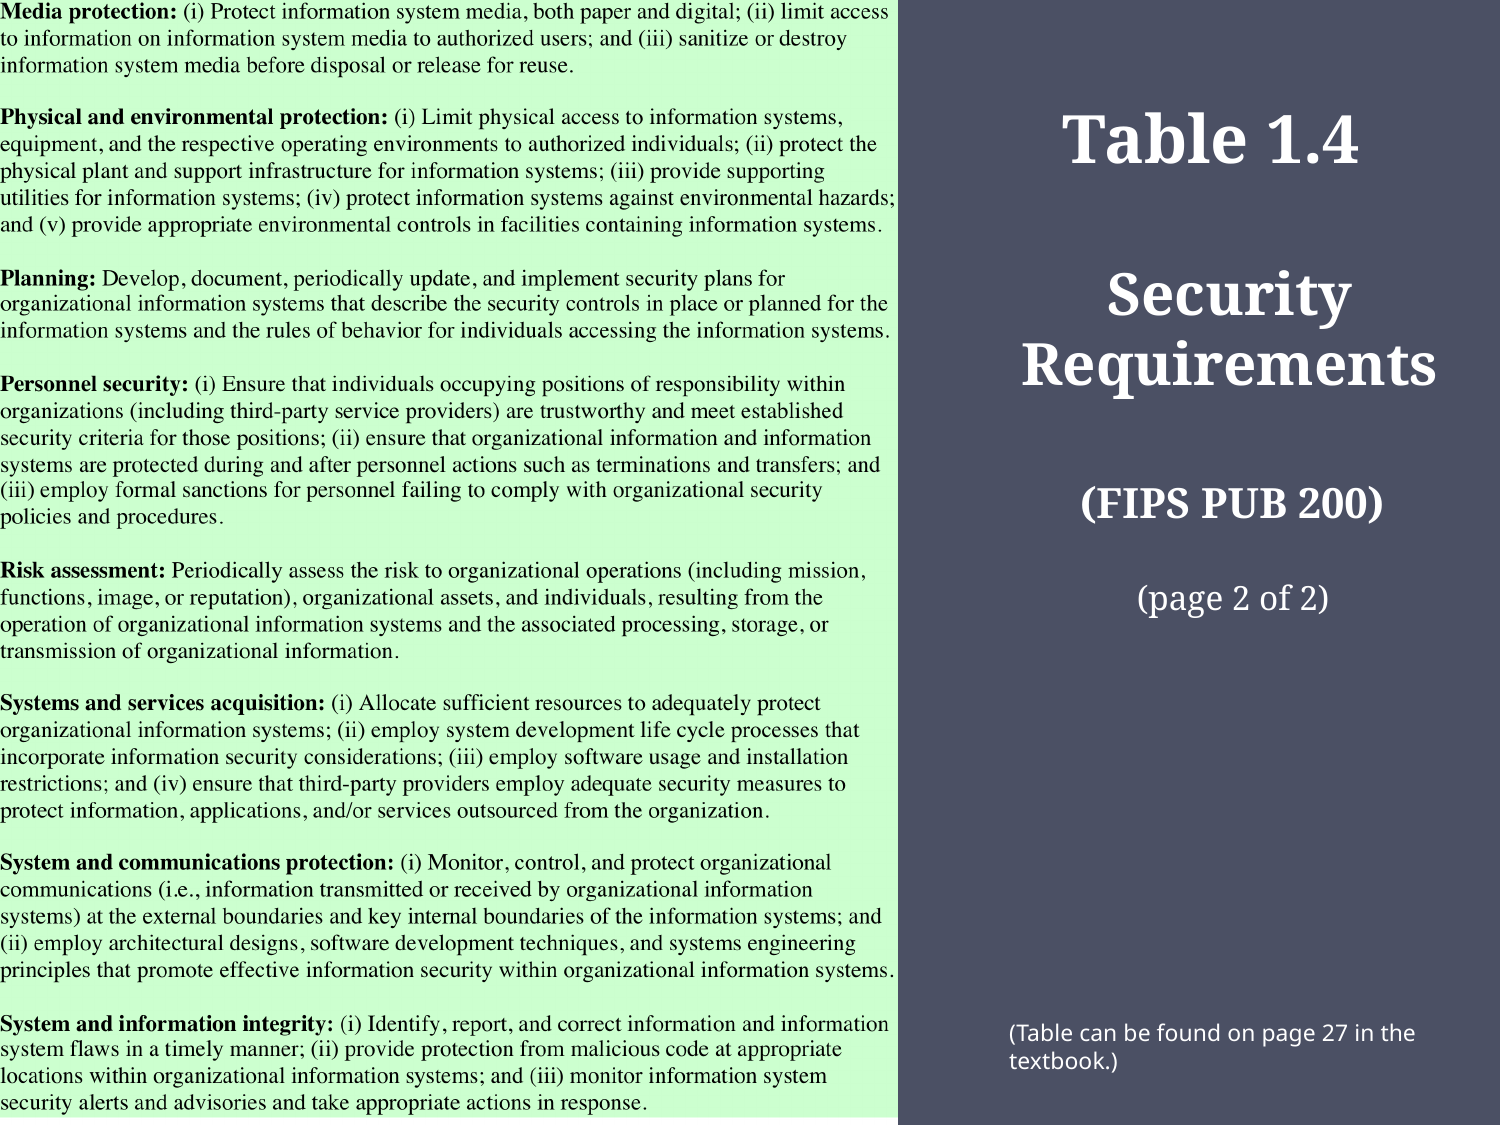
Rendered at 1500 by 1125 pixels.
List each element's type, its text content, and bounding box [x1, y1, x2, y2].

text_box (Table can be found on page 27 in the textbook.) [994, 1011, 1497, 1081]
picture [0, 0, 898, 1125]
text_box Table 1.4 Security Requirements (FIPS PUB 200) (page 2 of 2) [997, 89, 1478, 625]
